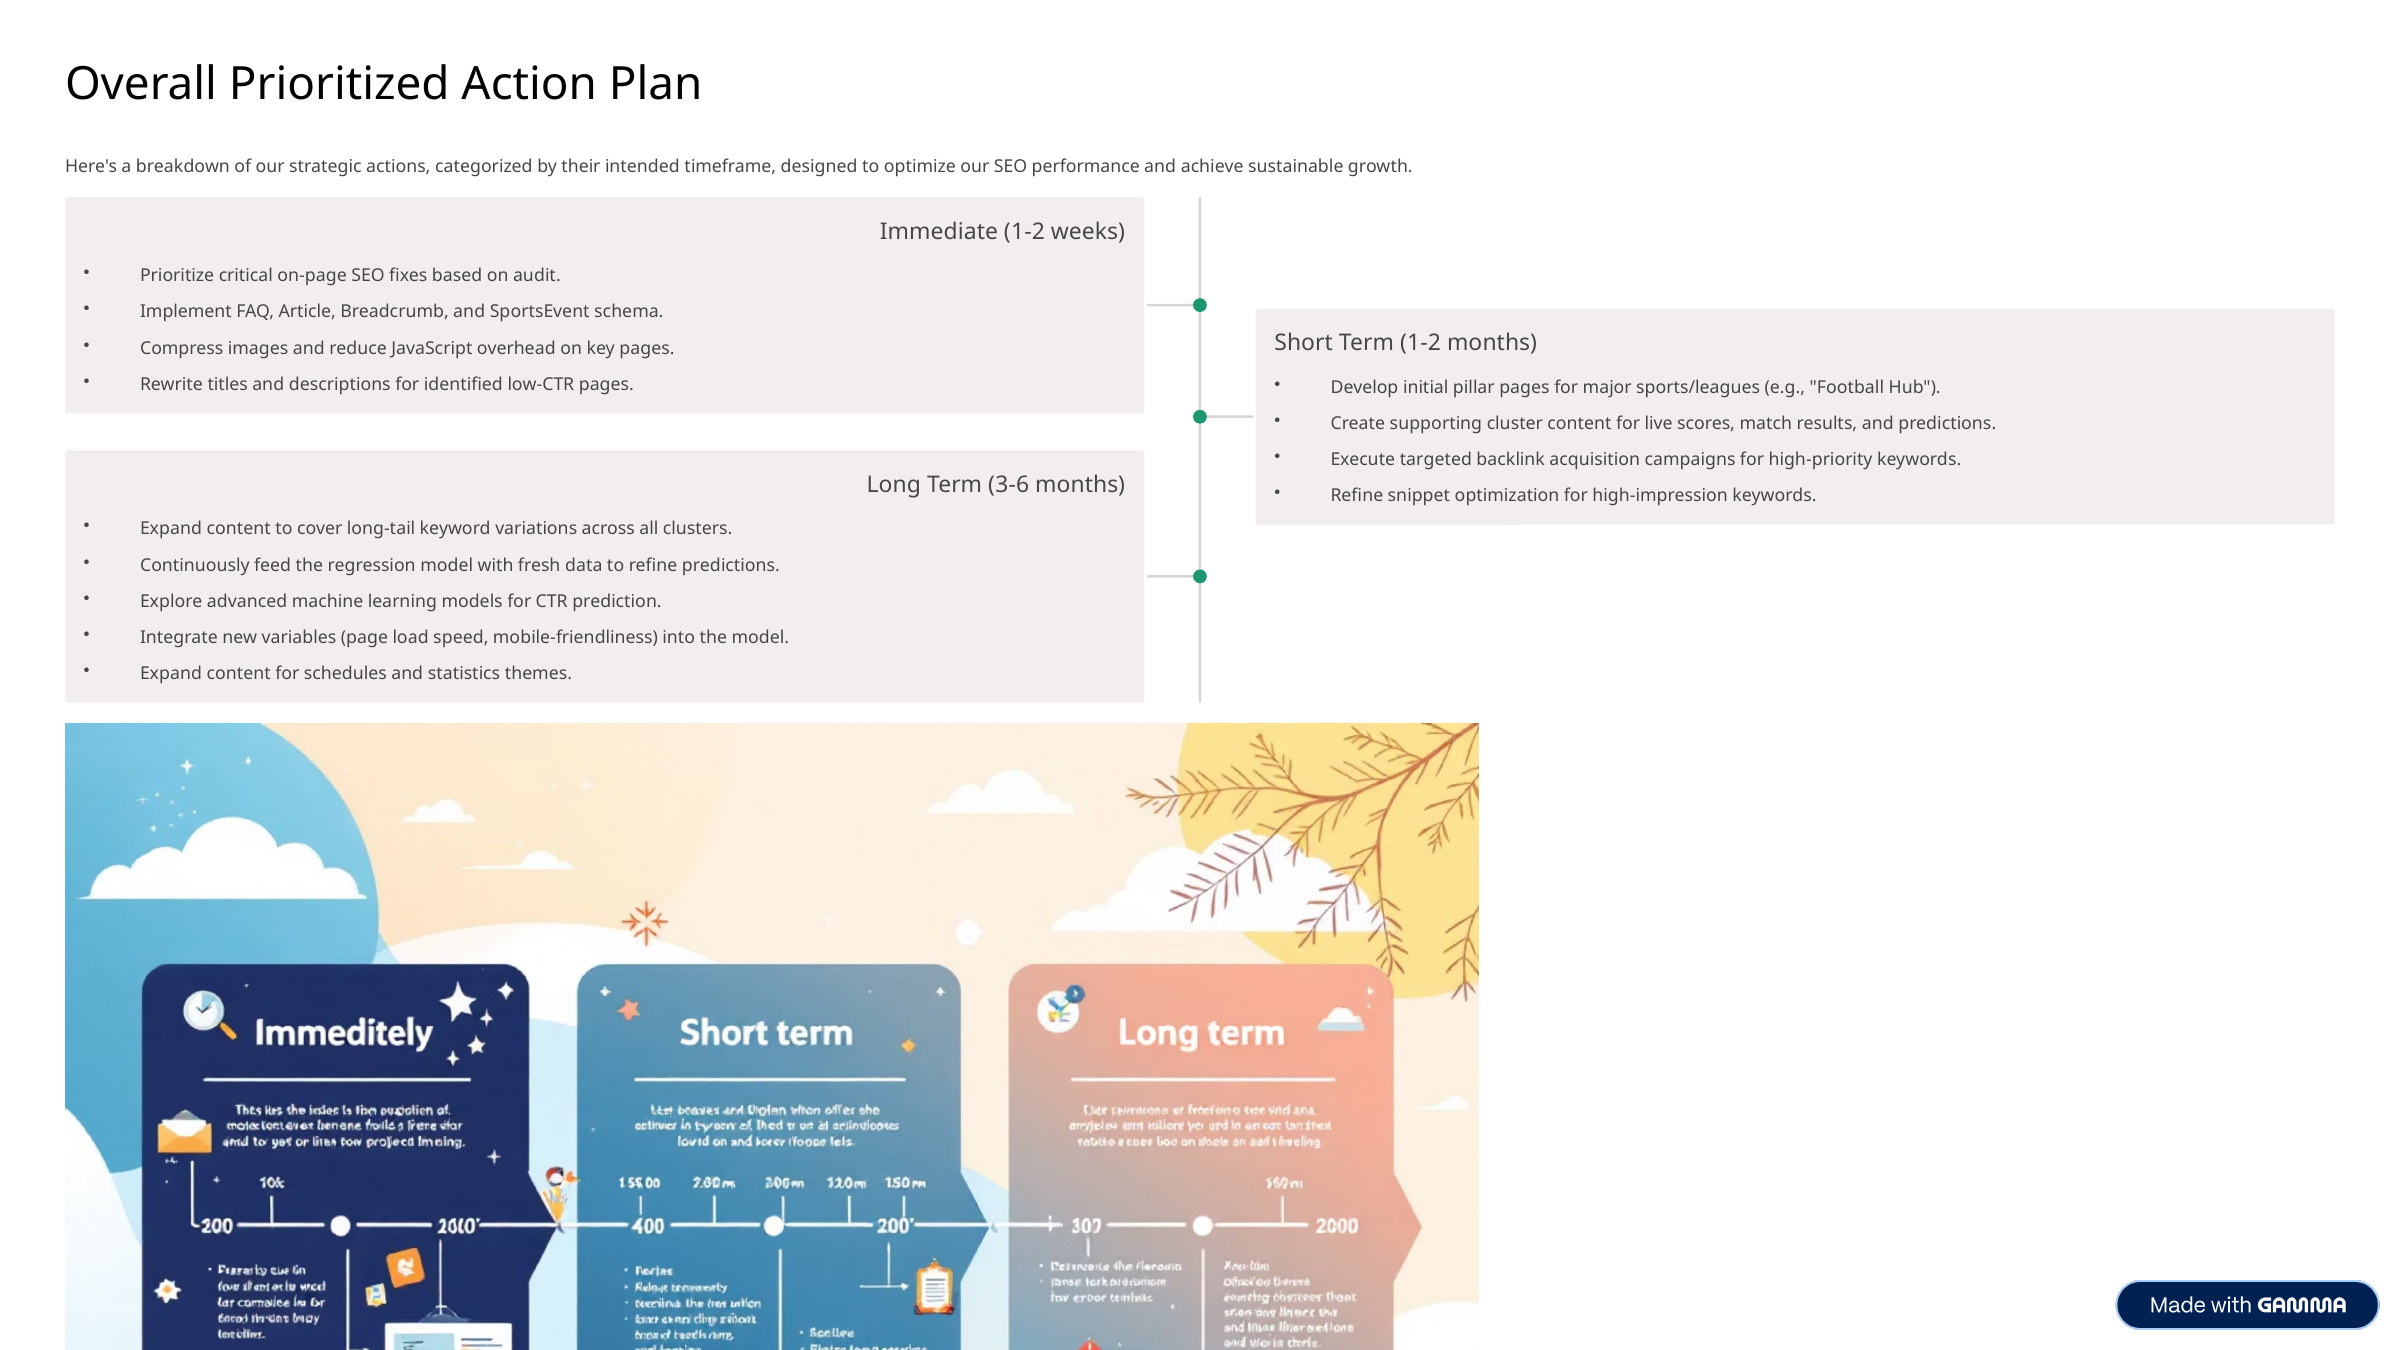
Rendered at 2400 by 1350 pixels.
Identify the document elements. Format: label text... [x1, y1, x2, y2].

text_box [1146, 303, 1193, 307]
text_box Explore advanced machine learning models for CTR prediction. [83, 581, 1126, 612]
text_box Continuously feed the regression model with fresh data to refine predictions. [83, 545, 1126, 576]
text_box [1198, 312, 1202, 410]
text_box [1192, 409, 1207, 424]
text_box [65, 450, 1145, 703]
picture [65, 723, 1480, 1350]
text_box [1192, 569, 1207, 584]
text_box Here's a breakdown of our strategic actions, categorized by their intended timeframe, designed to optimize our SEO performance and achieve sustainable growth. [65, 146, 2335, 177]
text_box Implement FAQ, Article, Breadcrumb, and SportsEvent schema. [83, 292, 1126, 322]
text_box [65, 197, 1145, 414]
text_box [1192, 298, 1207, 313]
text_box Prioritize critical on-page SEO fixes based on audit. [83, 255, 1126, 286]
text_box Develop initial pillar pages for major sports/leagues (e.g., "Football Hub"). [1274, 367, 2317, 398]
text_box [1198, 424, 1202, 569]
text_box Expand content to cover long-tail keyword variations across all clusters. [83, 509, 1126, 539]
text_box Long Term (3-6 months) [853, 468, 1126, 498]
text_box Immediate (1-2 weeks) [870, 215, 1126, 245]
text_box Integrate new variables (page load speed, mobile-friendliness) into the model. [83, 617, 1126, 648]
text_box [1198, 197, 1202, 298]
text_box Compress images and reduce JavaScript overhead on key pages. [83, 328, 1126, 359]
picture [2106, 1271, 2389, 1339]
text_box Rewrite titles and descriptions for identified low-CTR pages. [83, 364, 1126, 395]
text_box Expand content for schedules and statistics themes. [83, 654, 1126, 684]
text_box Overall Prioritized Action Plan [65, 51, 727, 110]
text_box Refine snippet optimization for high-impression keywords. [1274, 476, 2317, 507]
text_box Execute targeted backlink acquisition campaigns for high-priority keywords. [1274, 440, 2317, 470]
text_box [1255, 308, 2335, 525]
text_box Short Term (1-2 months) [1274, 327, 1547, 357]
text_box Create supporting cluster content for live scores, match results, and predictions. [1274, 403, 2317, 434]
text_box [1198, 584, 1202, 703]
